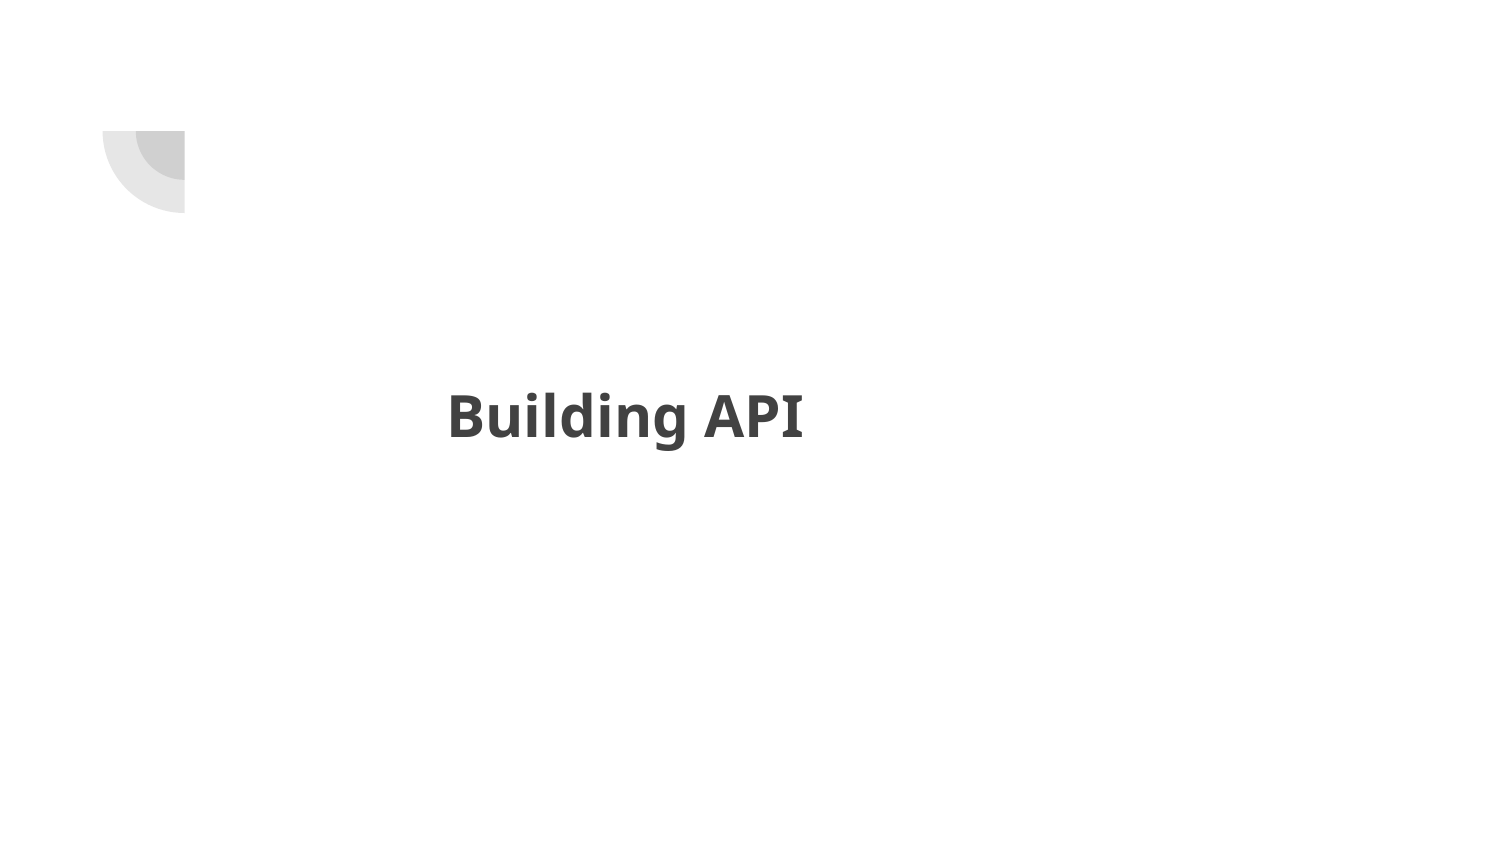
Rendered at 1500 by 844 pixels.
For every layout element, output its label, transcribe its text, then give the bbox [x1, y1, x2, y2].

title Building API [431, 364, 1069, 480]
